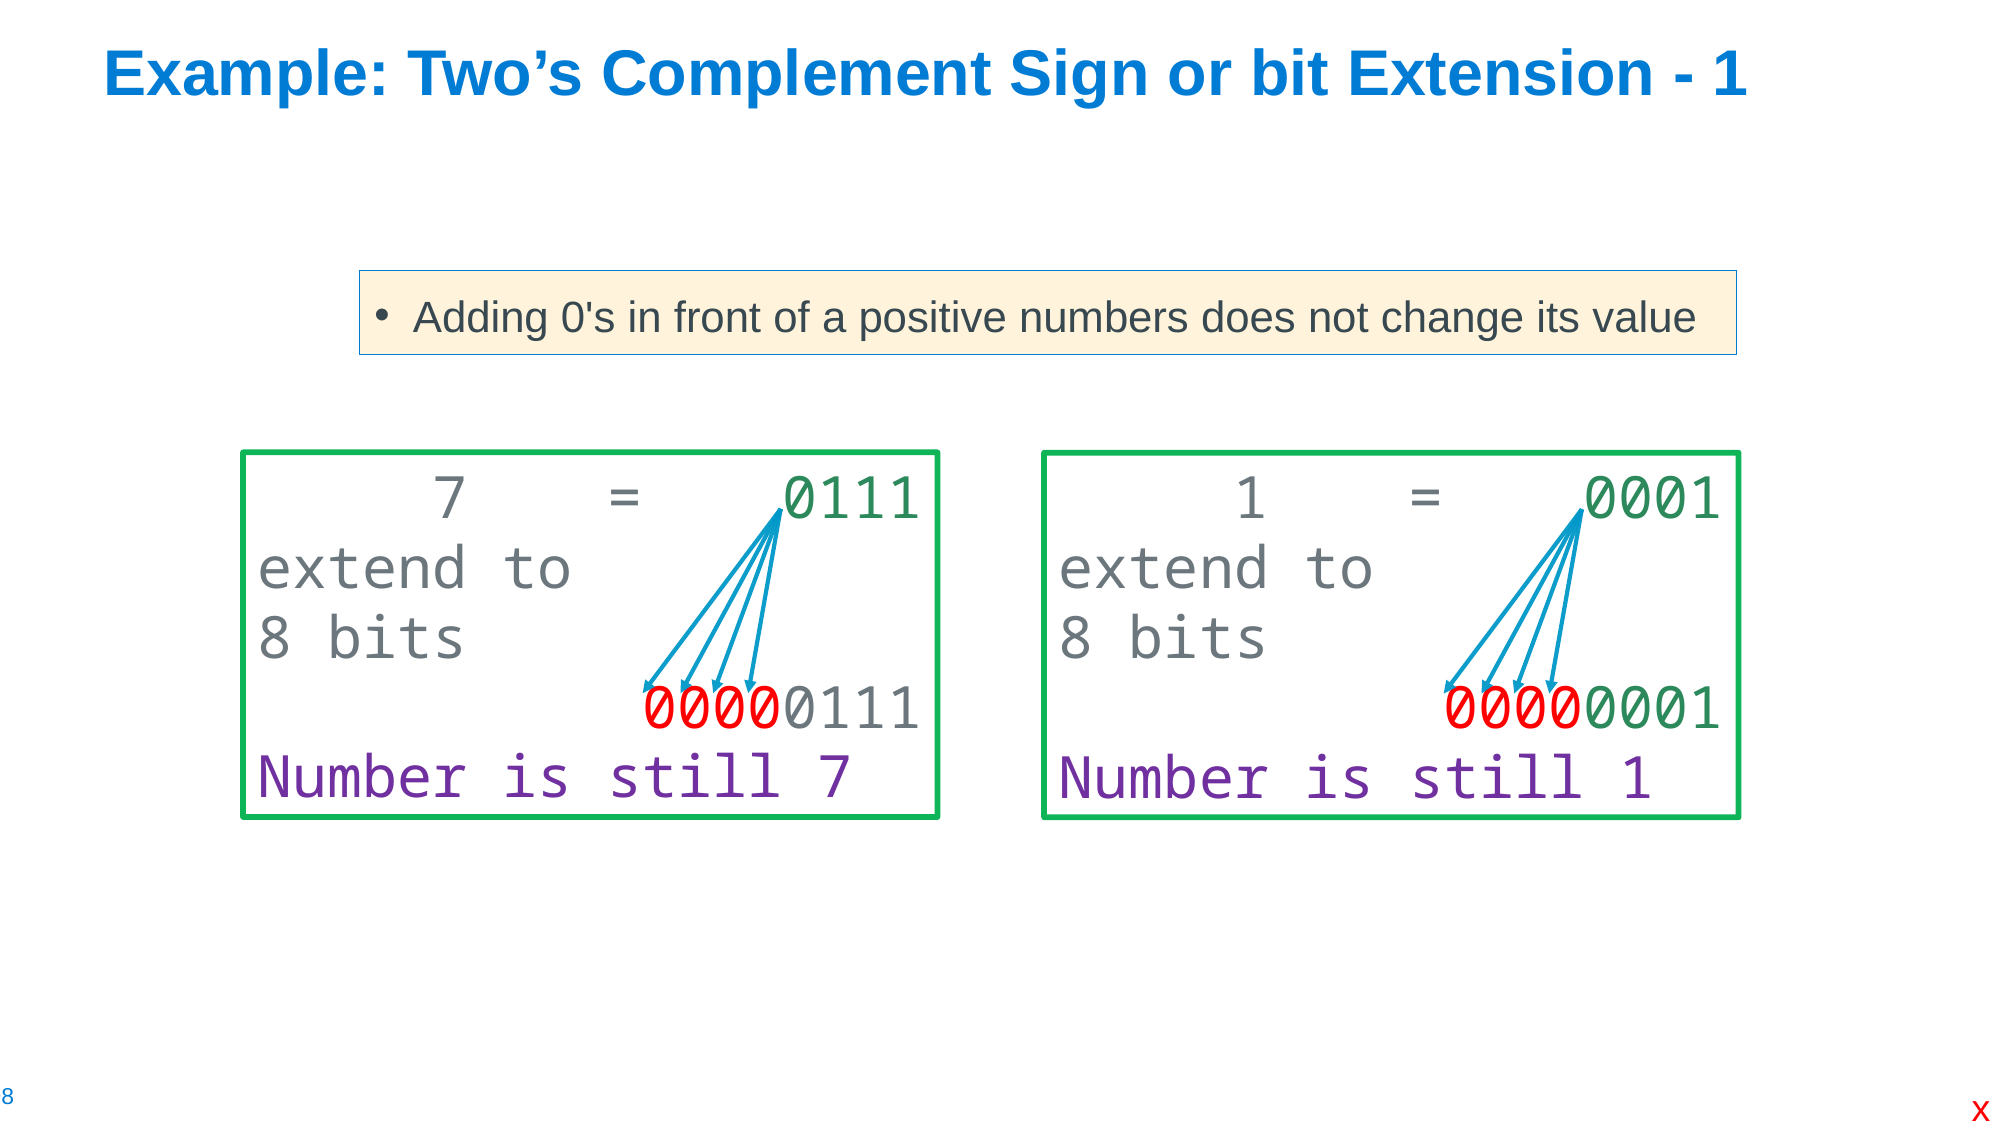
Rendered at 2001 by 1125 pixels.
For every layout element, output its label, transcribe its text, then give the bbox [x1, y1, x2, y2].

list Adding 0's in front of a positive numbers does not change its value [359, 270, 1737, 355]
text_box x [1956, 1076, 2000, 1125]
title Example: Two’s Complement Sign or bit Extension - 1 [88, 0, 1814, 118]
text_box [1068, 452, 1714, 822]
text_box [267, 452, 913, 821]
